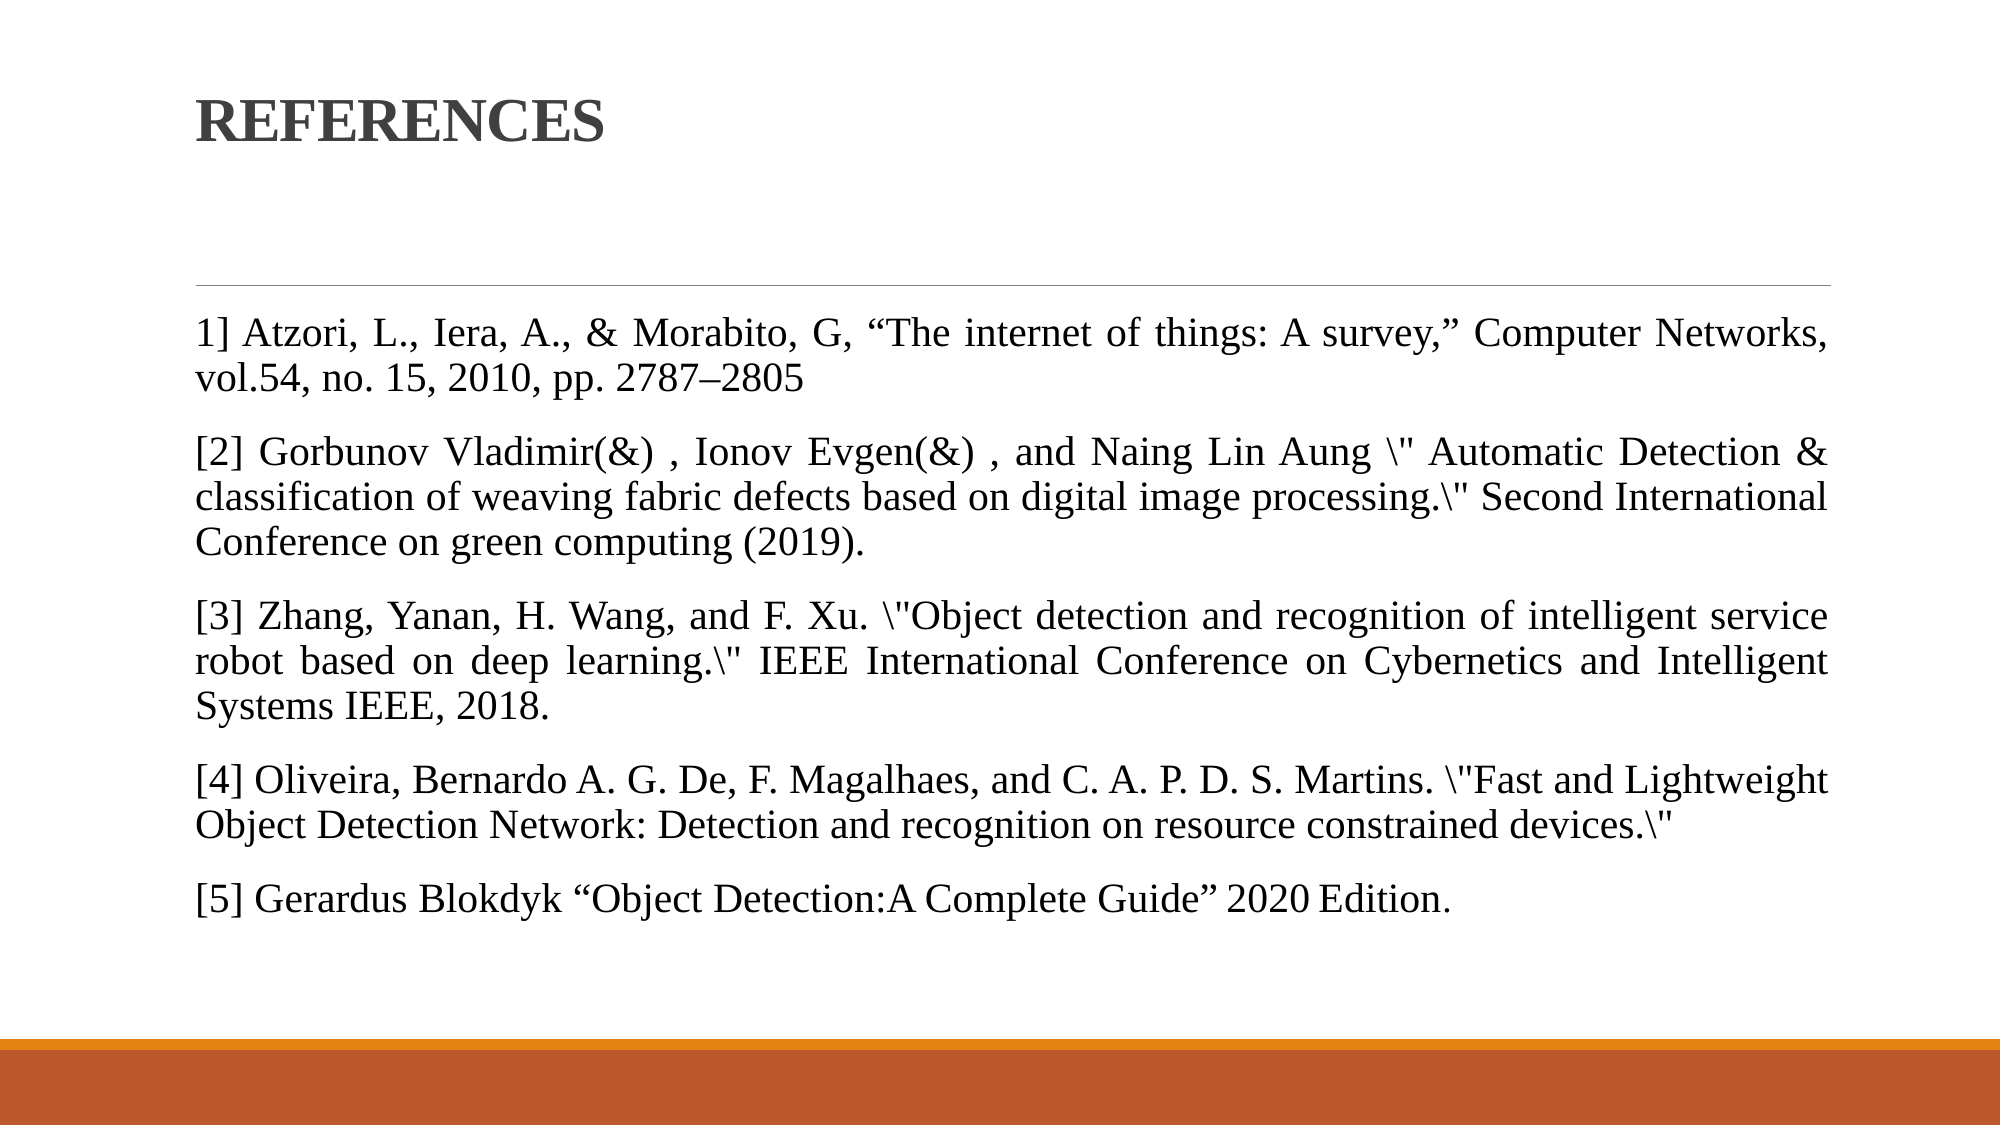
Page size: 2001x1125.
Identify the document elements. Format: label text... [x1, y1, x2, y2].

title REFERENCES [180, 47, 1830, 163]
list 1] Atzori, L., Iera, A., & Morabito, G, “The internet of things: A survey,” Computer Networks, vol.54, no. 15, 2010, pp. 2787–2805 [2] Gorbunov Vladimir(&) , Ionov Evgen(&) , and Naing Lin Aung \" Automatic Detection & classification of weaving fabric defects based on digital image processing.\" Second International Conference on green computing (2019). [3] Zhang, Yanan, H. Wang, and F. Xu. \"Object detection and recognition of intelligent service robot based on deep learning.\" IEEE International Conference on Cybernetics and Intelligent Systems IEEE, 2018. [4] Oliveira, Bernardo A. G. De, F. Magalhaes, and C. A. P. D. S. Martins. \"Fast and Lightweight Object Detection Network: Detection and recognition on resource constrained devices.\" [5] Gerardus Blokdyk “Object Detection:A Complete Guide” 2020 Edition. [180, 302, 1830, 963]
